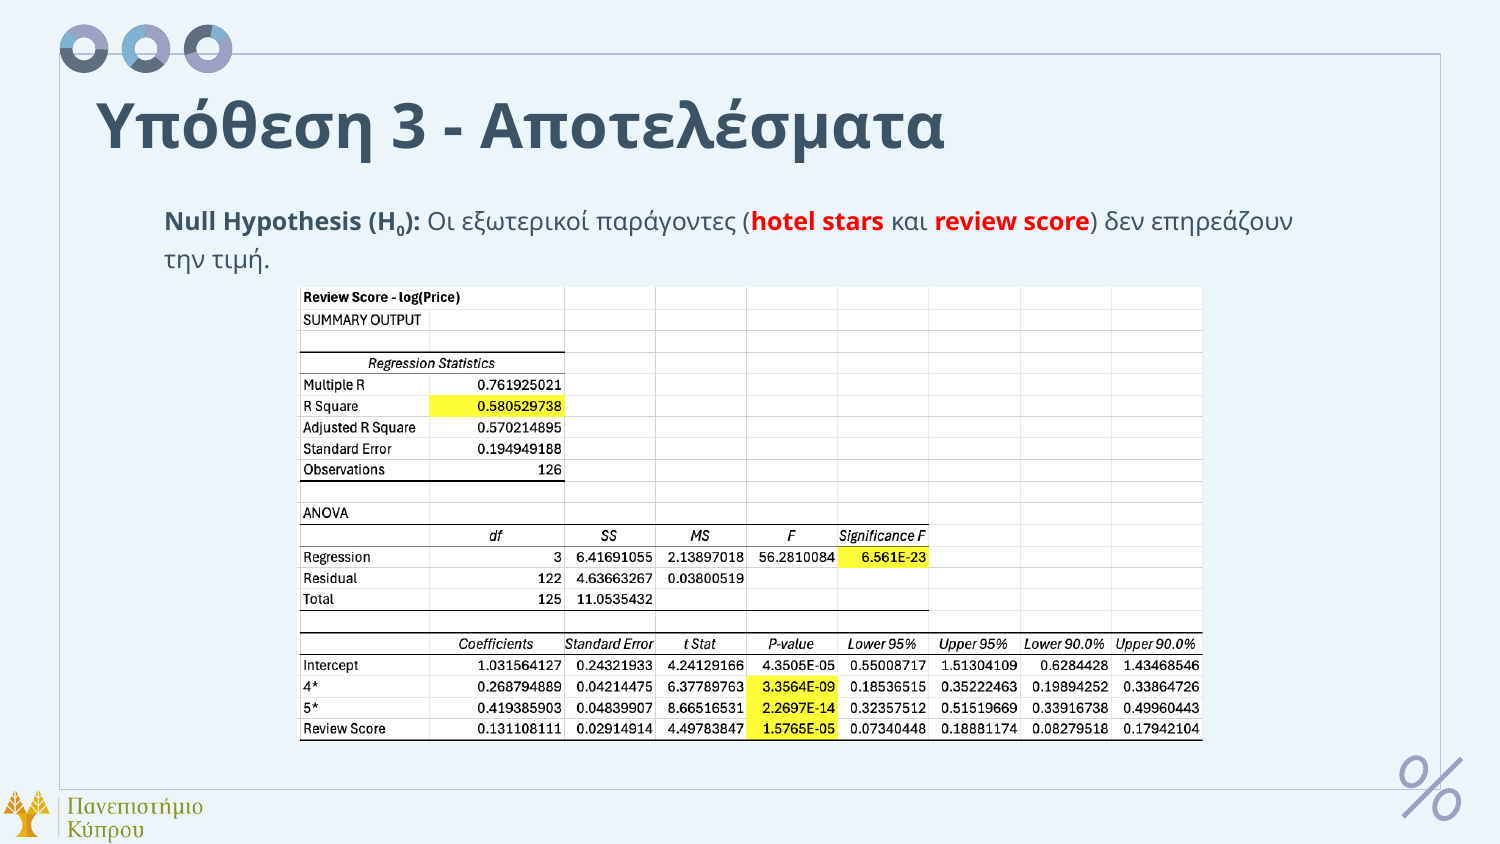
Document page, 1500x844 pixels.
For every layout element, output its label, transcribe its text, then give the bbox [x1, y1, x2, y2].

title Υπόθεση 3 - Αποτελέσματα [0, 71, 1154, 166]
text_box Null Hypothesis (H0): Οι εξωτερικοί παράγοντες (hotel stars και review score) δεν επηρεάζουν την τιμή. [149, 185, 1351, 358]
picture [297, 286, 1203, 742]
picture [0, 786, 207, 844]
